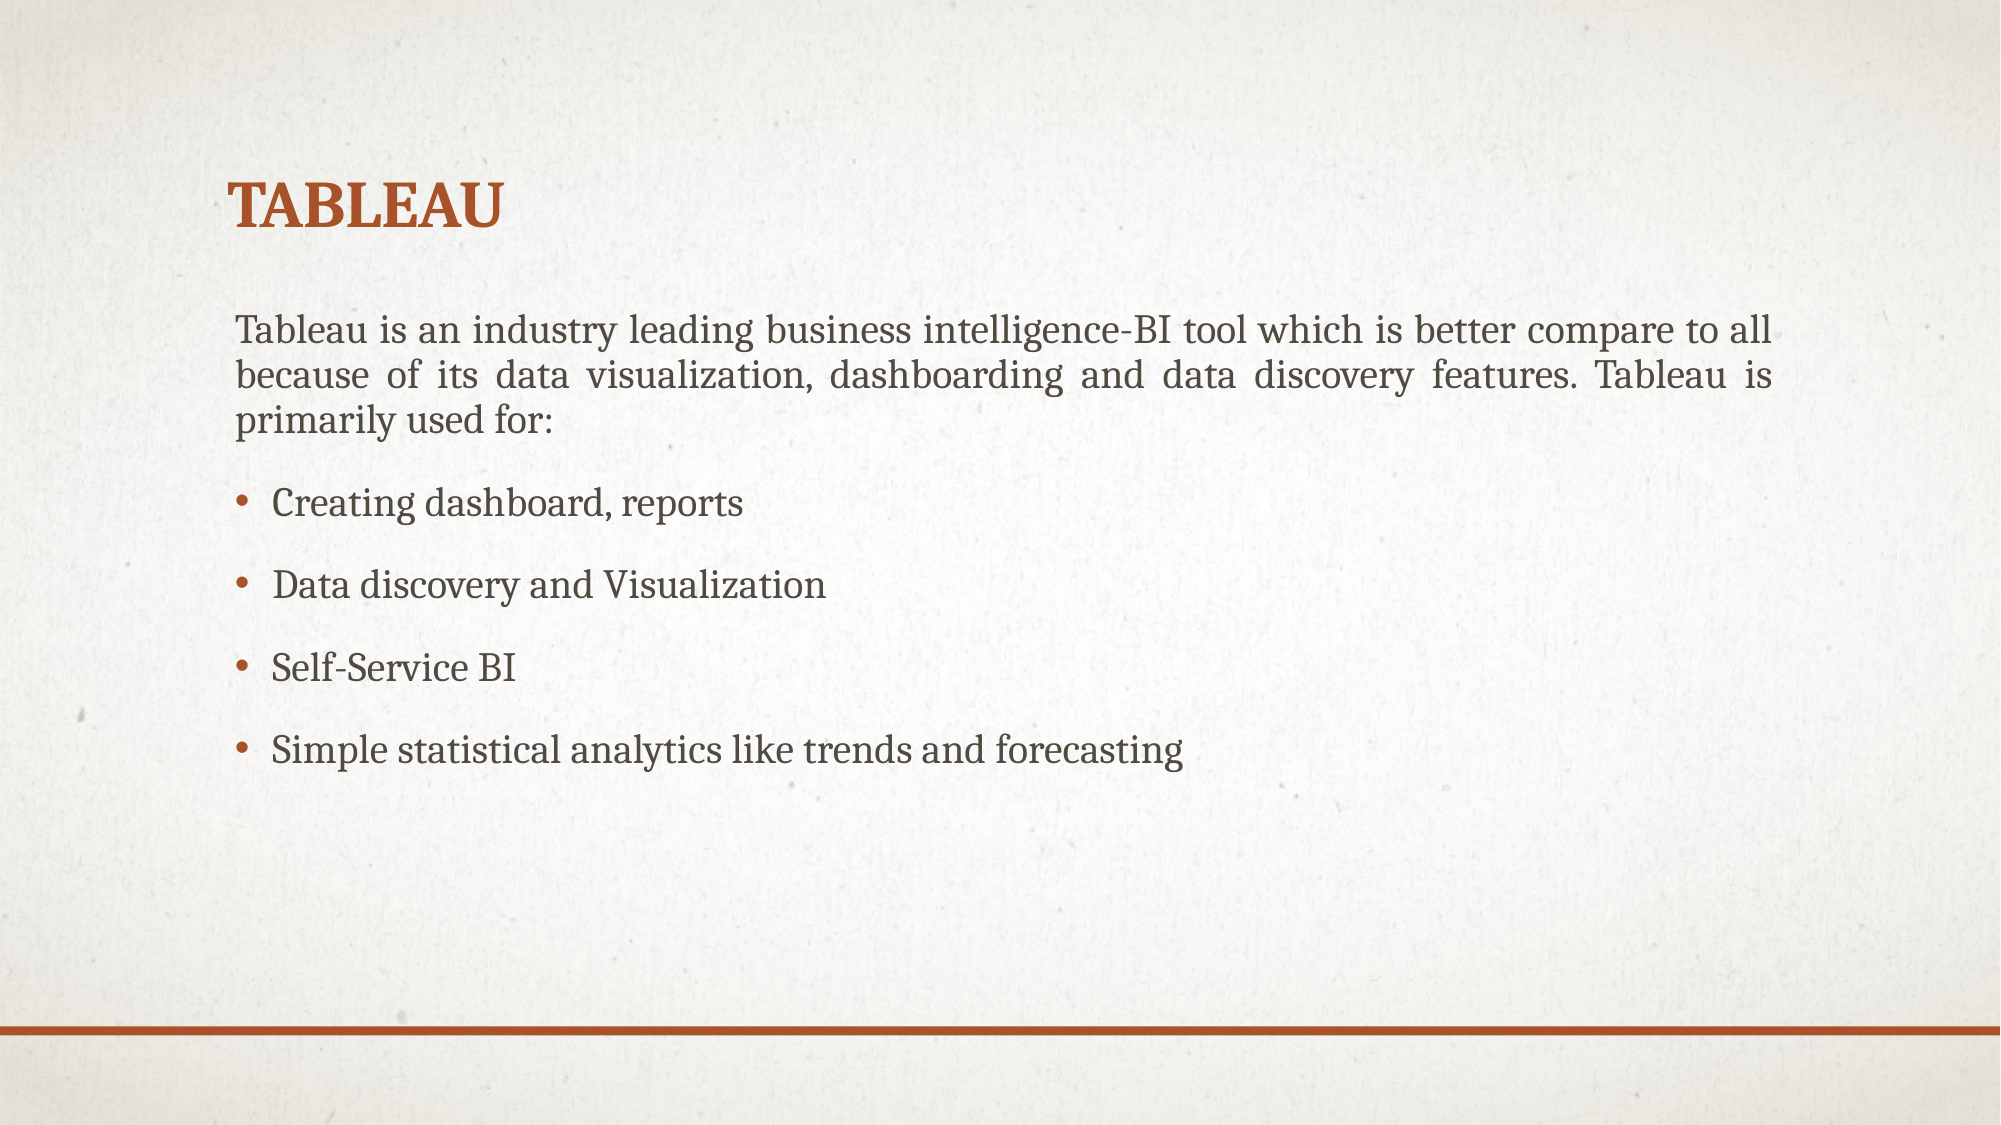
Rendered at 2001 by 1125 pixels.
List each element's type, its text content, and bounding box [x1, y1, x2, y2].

list Tableau is an industry leading business intelligence-BI tool which is better compare to all because of its data visualization, dashboarding and data discovery features. Tableau is primarily used for: Creating dashboard, reports Data discovery and Visualization Self-Service BI Simple statistical analytics like trends and forecasting [212, 299, 1788, 829]
picture [0, 0, 2001, 1125]
title Tableau [212, 62, 1788, 250]
